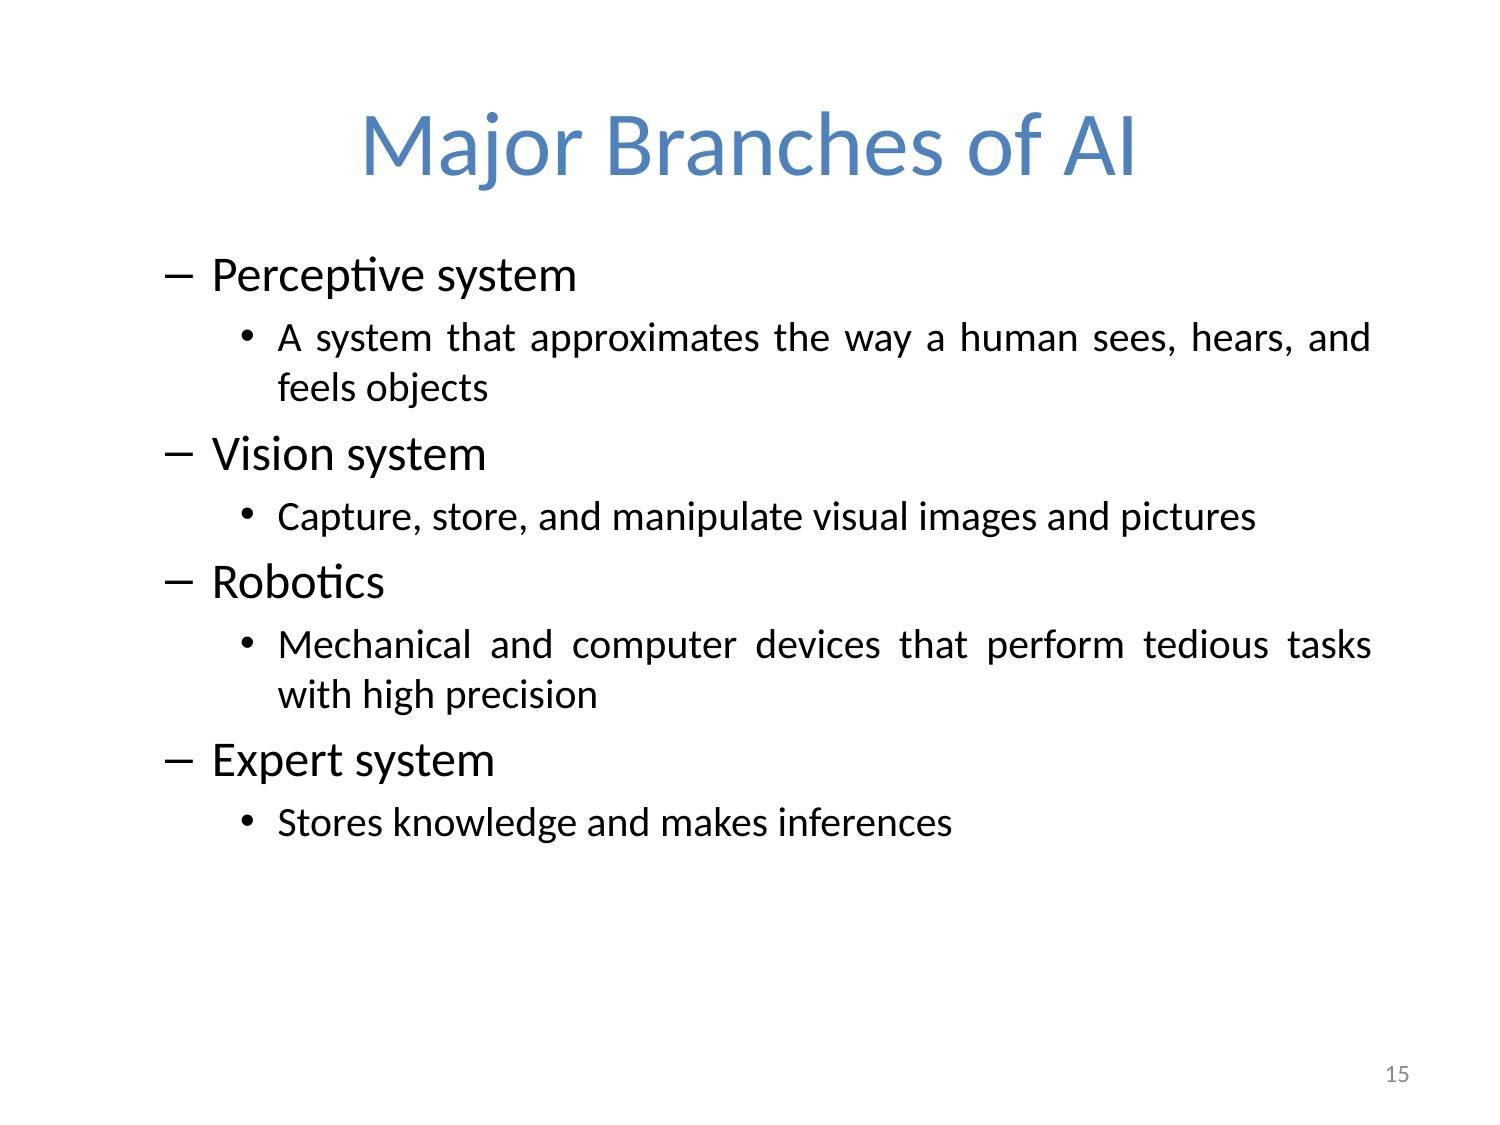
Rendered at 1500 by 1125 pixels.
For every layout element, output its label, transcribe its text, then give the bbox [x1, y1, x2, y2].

title Major Branches of AI [75, 45, 1425, 233]
slide_number 15 [1074, 1042, 1425, 1103]
list Perceptive system A system that approximates the way a human sees, hears, and feels objects Vision system Capture, store, and manipulate visual images and pictures Robotics Mechanical and computer devices that perform tedious tasks with high precision Expert system Stores knowledge and makes inferences [75, 234, 1388, 822]
